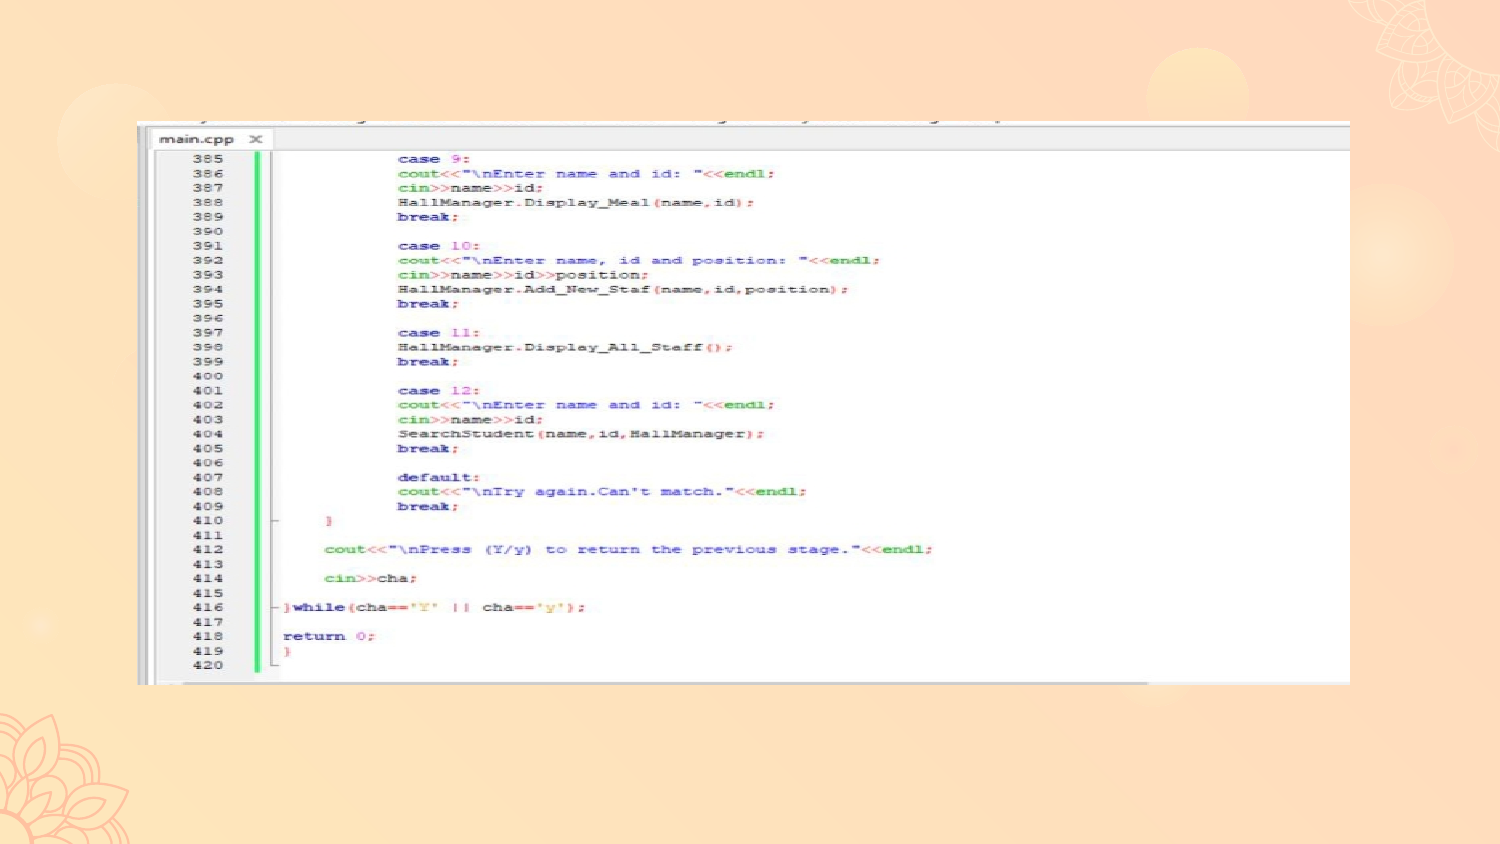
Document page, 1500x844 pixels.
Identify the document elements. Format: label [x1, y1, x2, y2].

picture [137, 121, 1351, 685]
